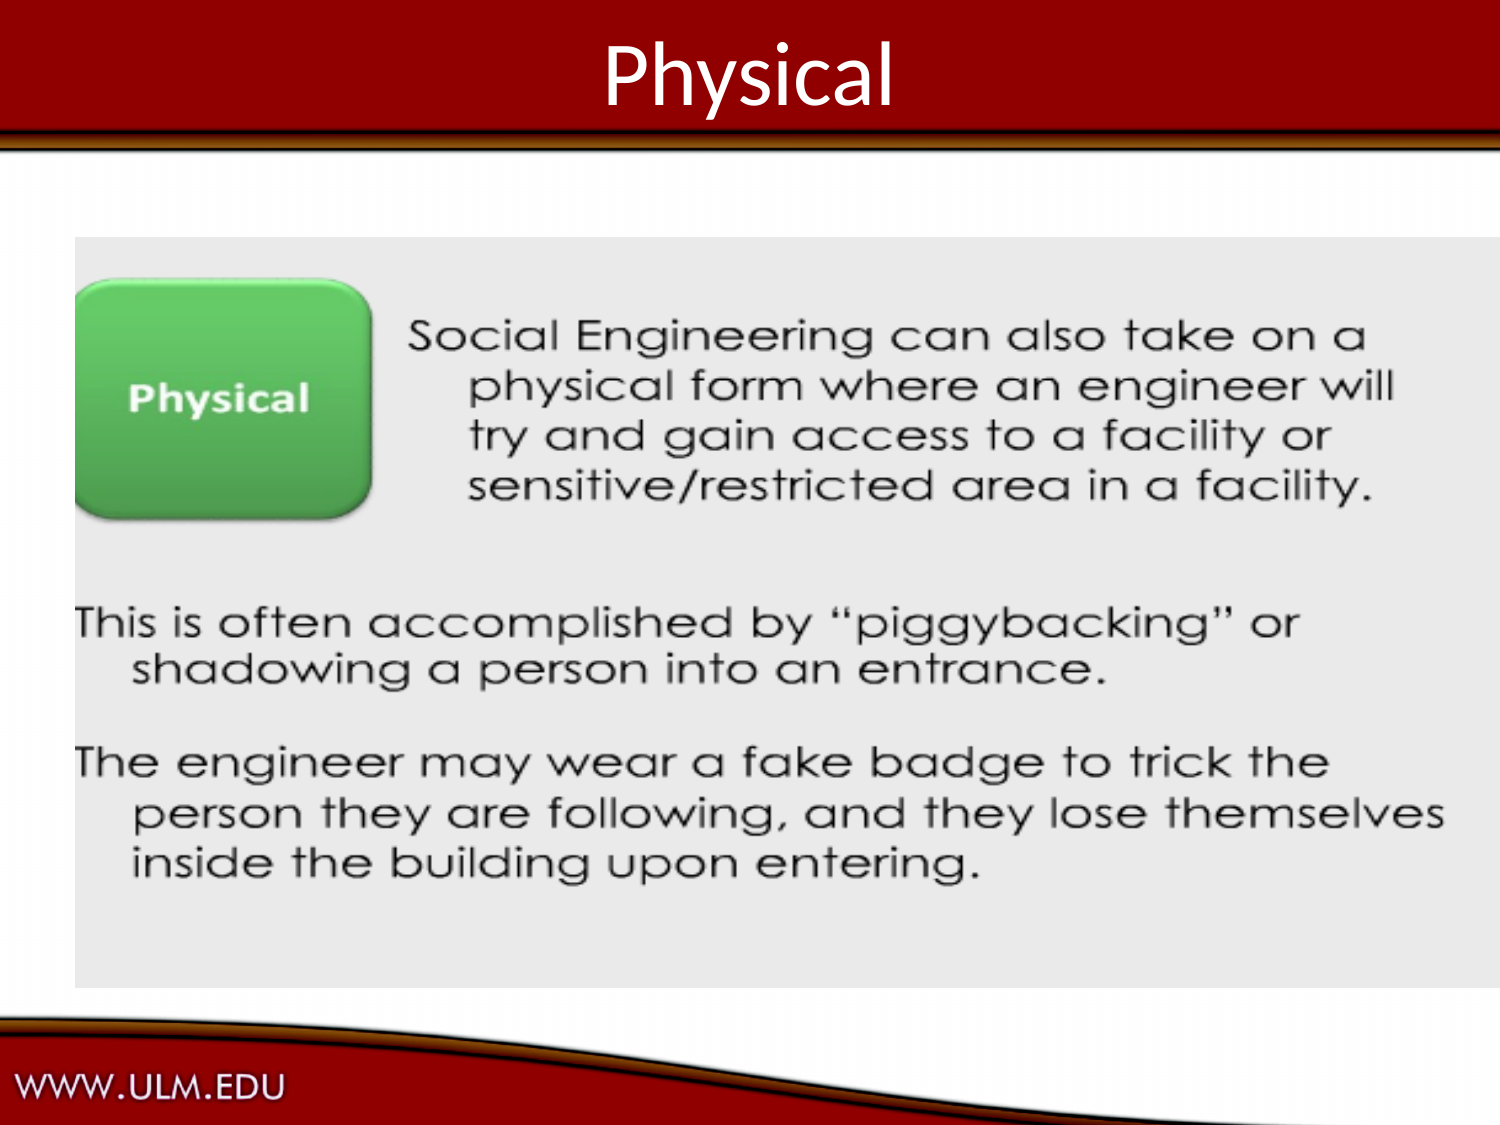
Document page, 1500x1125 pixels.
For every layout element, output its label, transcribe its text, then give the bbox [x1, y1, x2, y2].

title Physical [74, 0, 1426, 138]
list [74, 237, 1500, 988]
picture [0, 0, 1500, 1125]
